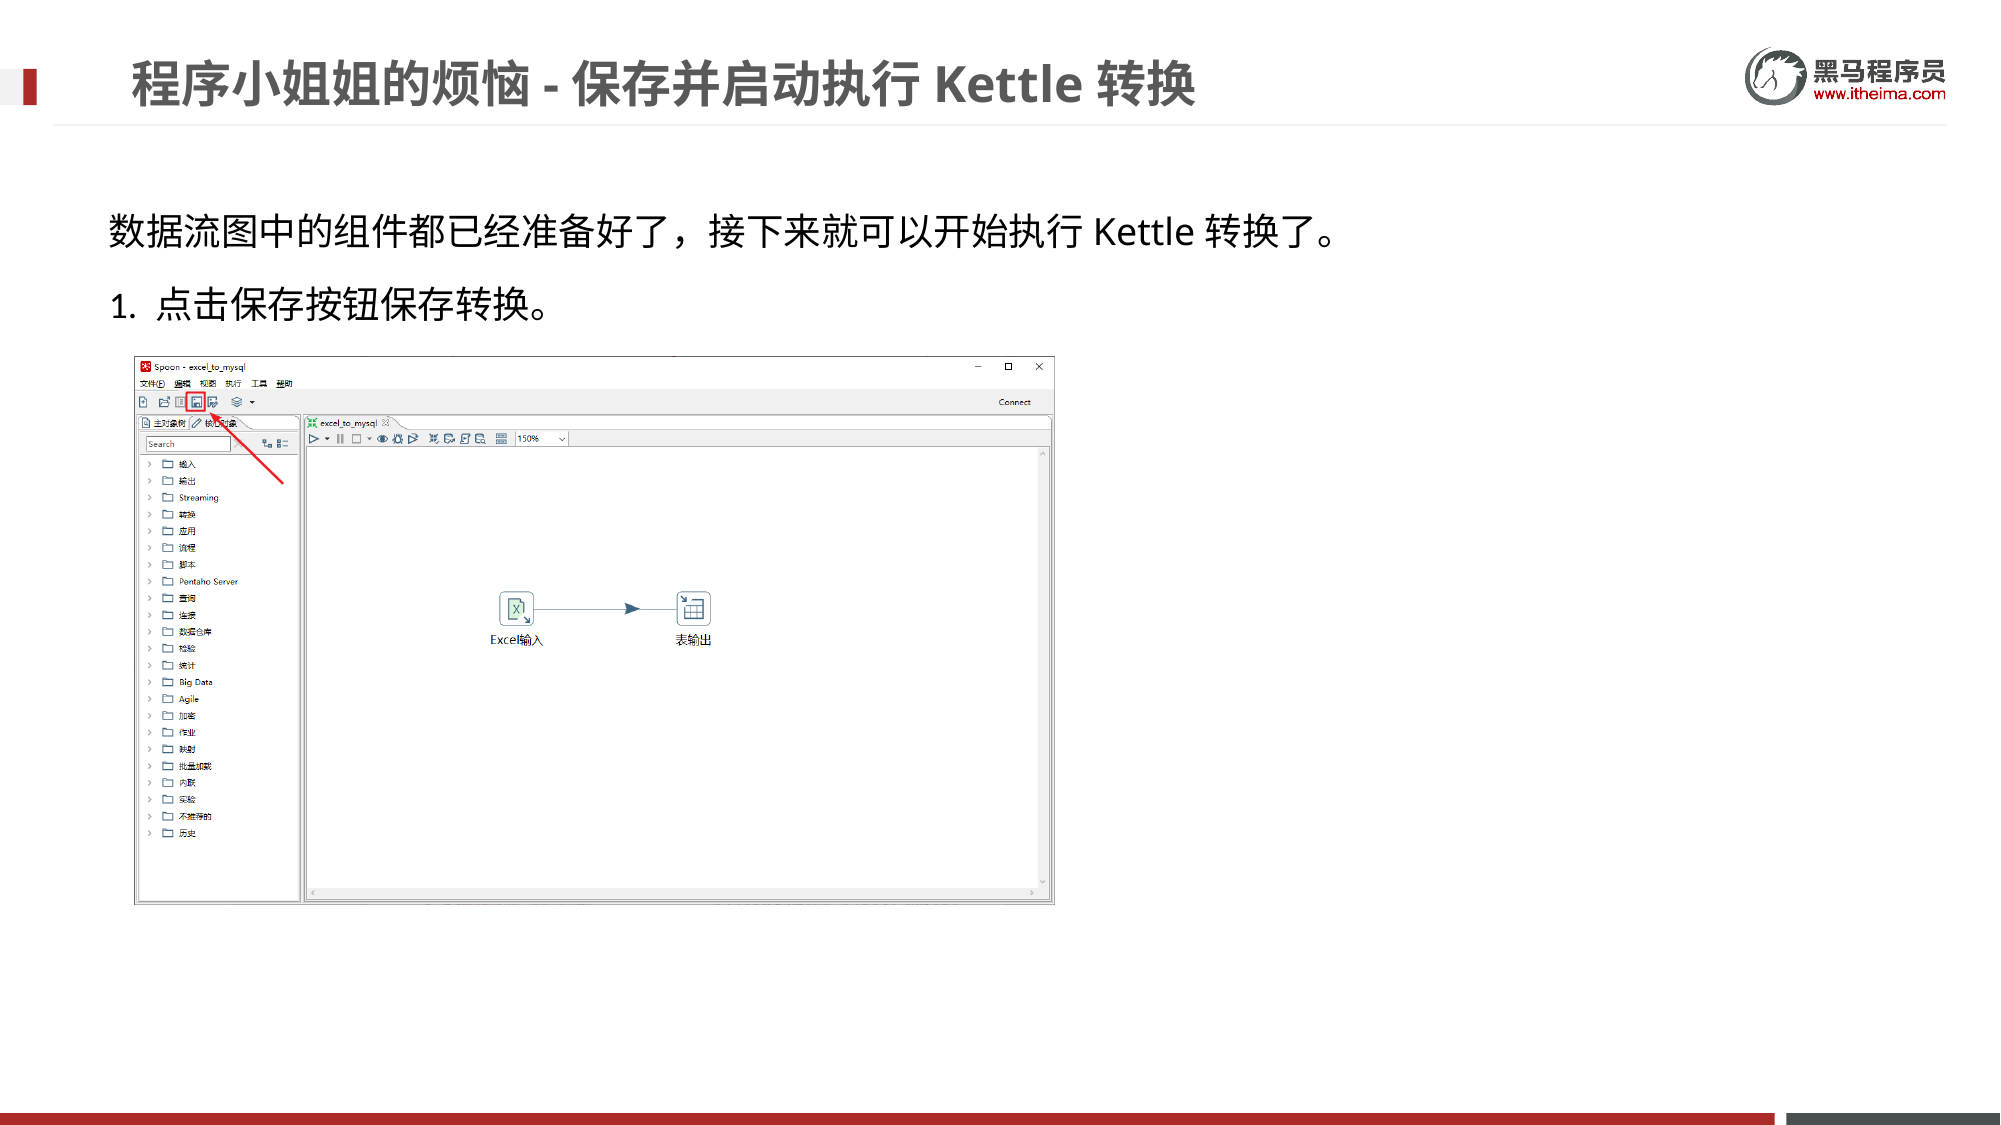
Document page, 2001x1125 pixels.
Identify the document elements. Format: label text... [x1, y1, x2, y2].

picture [1744, 46, 1946, 106]
picture [133, 356, 1055, 905]
title 程序小姐姐的烦恼-保存并启动执行Kettle转换 [116, 40, 1556, 125]
text_box 1. 点击保存按钮保存转换。 [94, 273, 1095, 334]
text_box 数据流图中的组件都已经准备好了，接下来就可以开始执行Kettle转换了。 [94, 201, 1746, 261]
